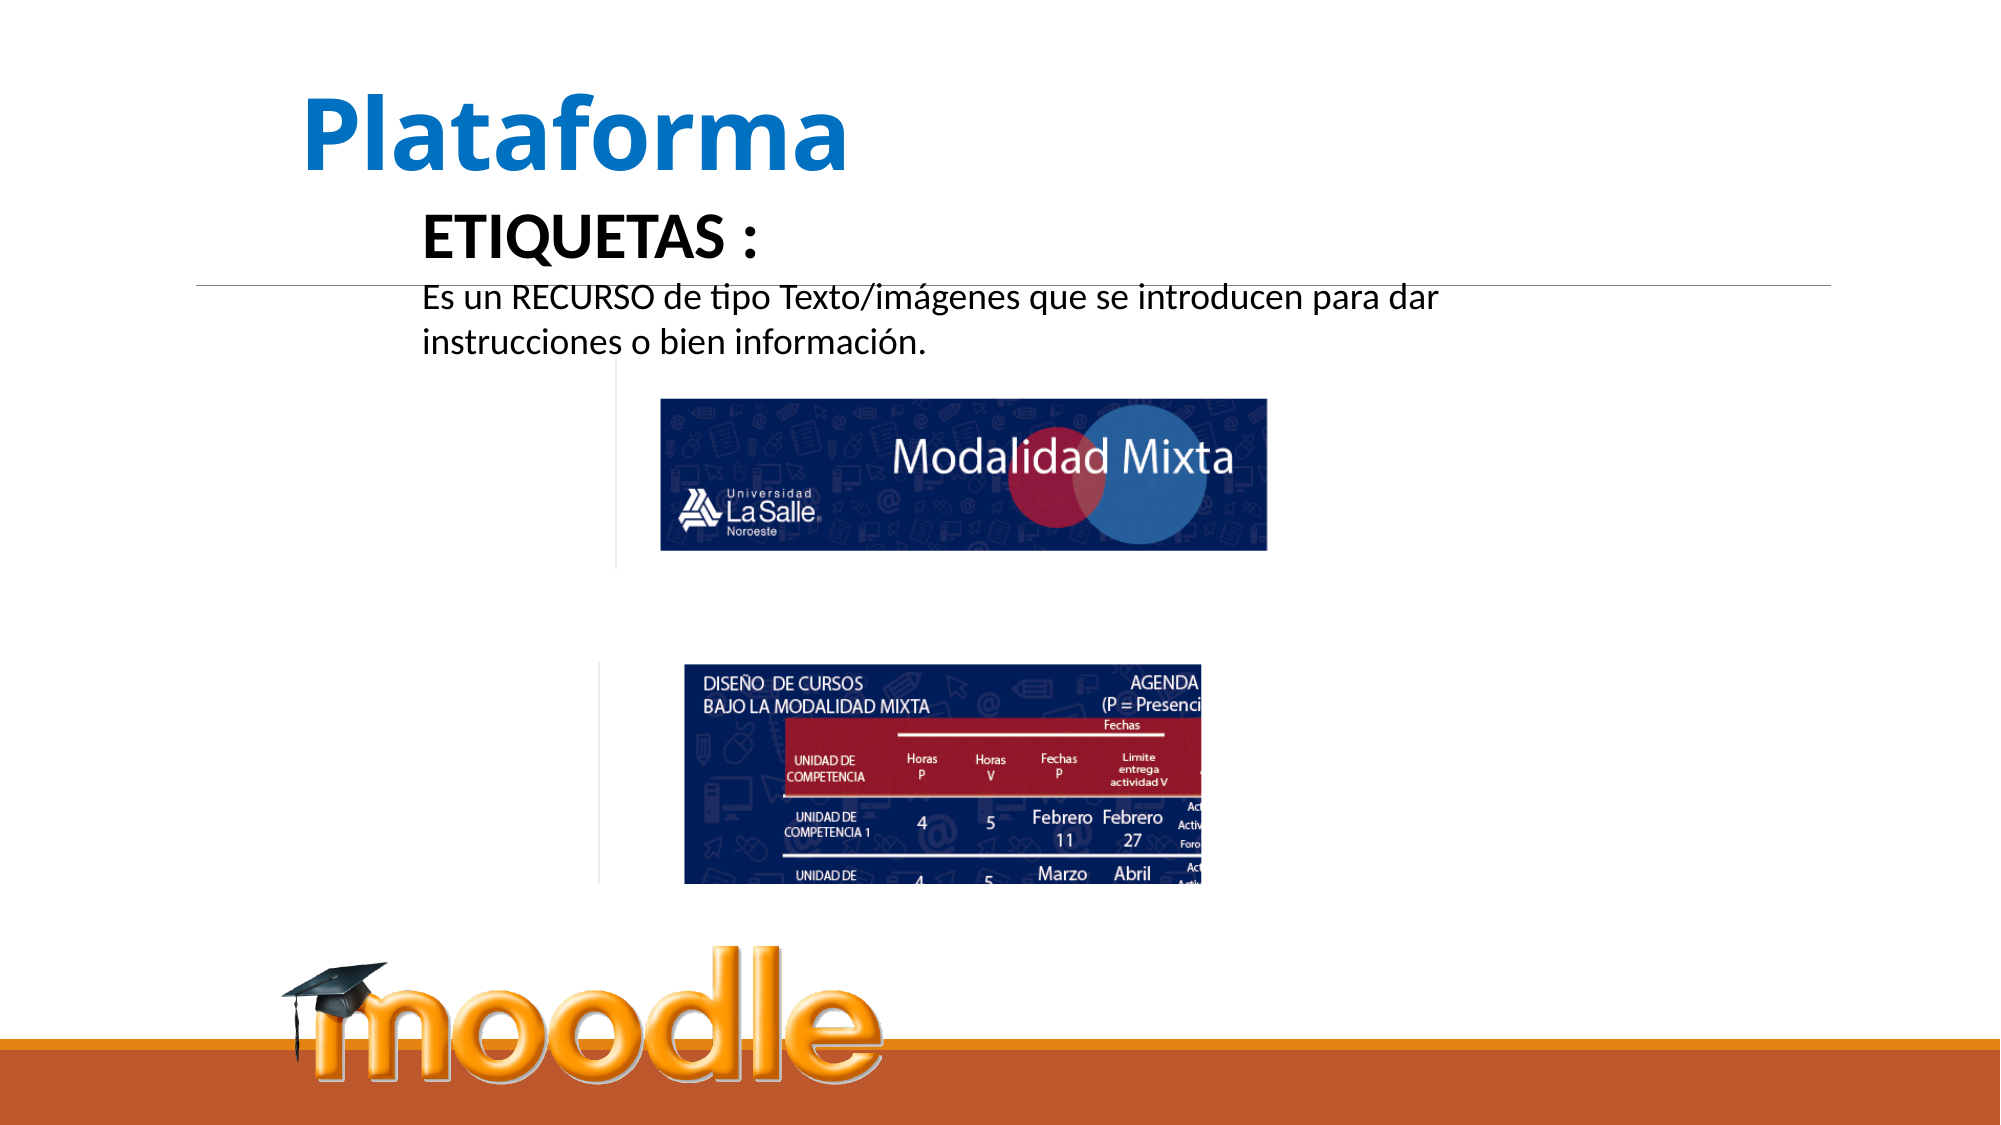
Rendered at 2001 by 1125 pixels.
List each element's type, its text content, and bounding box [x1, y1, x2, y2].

picture [276, 937, 890, 1091]
title Plataforma [284, 42, 1610, 199]
picture [587, 661, 1274, 884]
text_box ETIQUETAS : Es un RECURSO de tipo Texto/imágenes que se introducen para dar instrucciones o bien información. [407, 184, 1480, 370]
picture [604, 359, 1290, 569]
